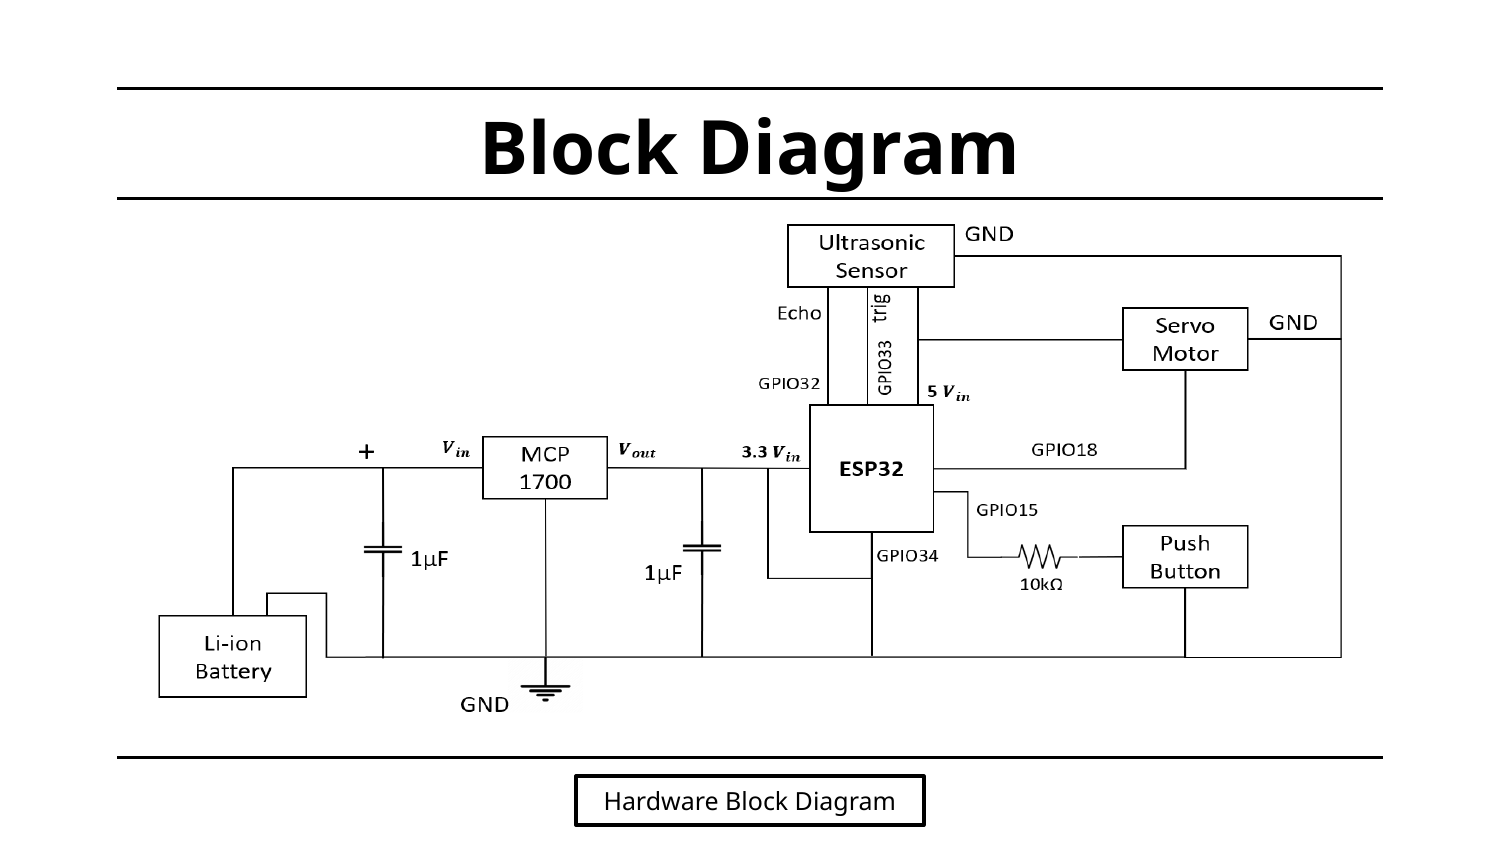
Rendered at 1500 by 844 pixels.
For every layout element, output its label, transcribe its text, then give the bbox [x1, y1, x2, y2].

picture [138, 213, 1362, 730]
title Block Diagram [118, 99, 1382, 174]
text_box Hardware Block Diagram [574, 774, 926, 827]
